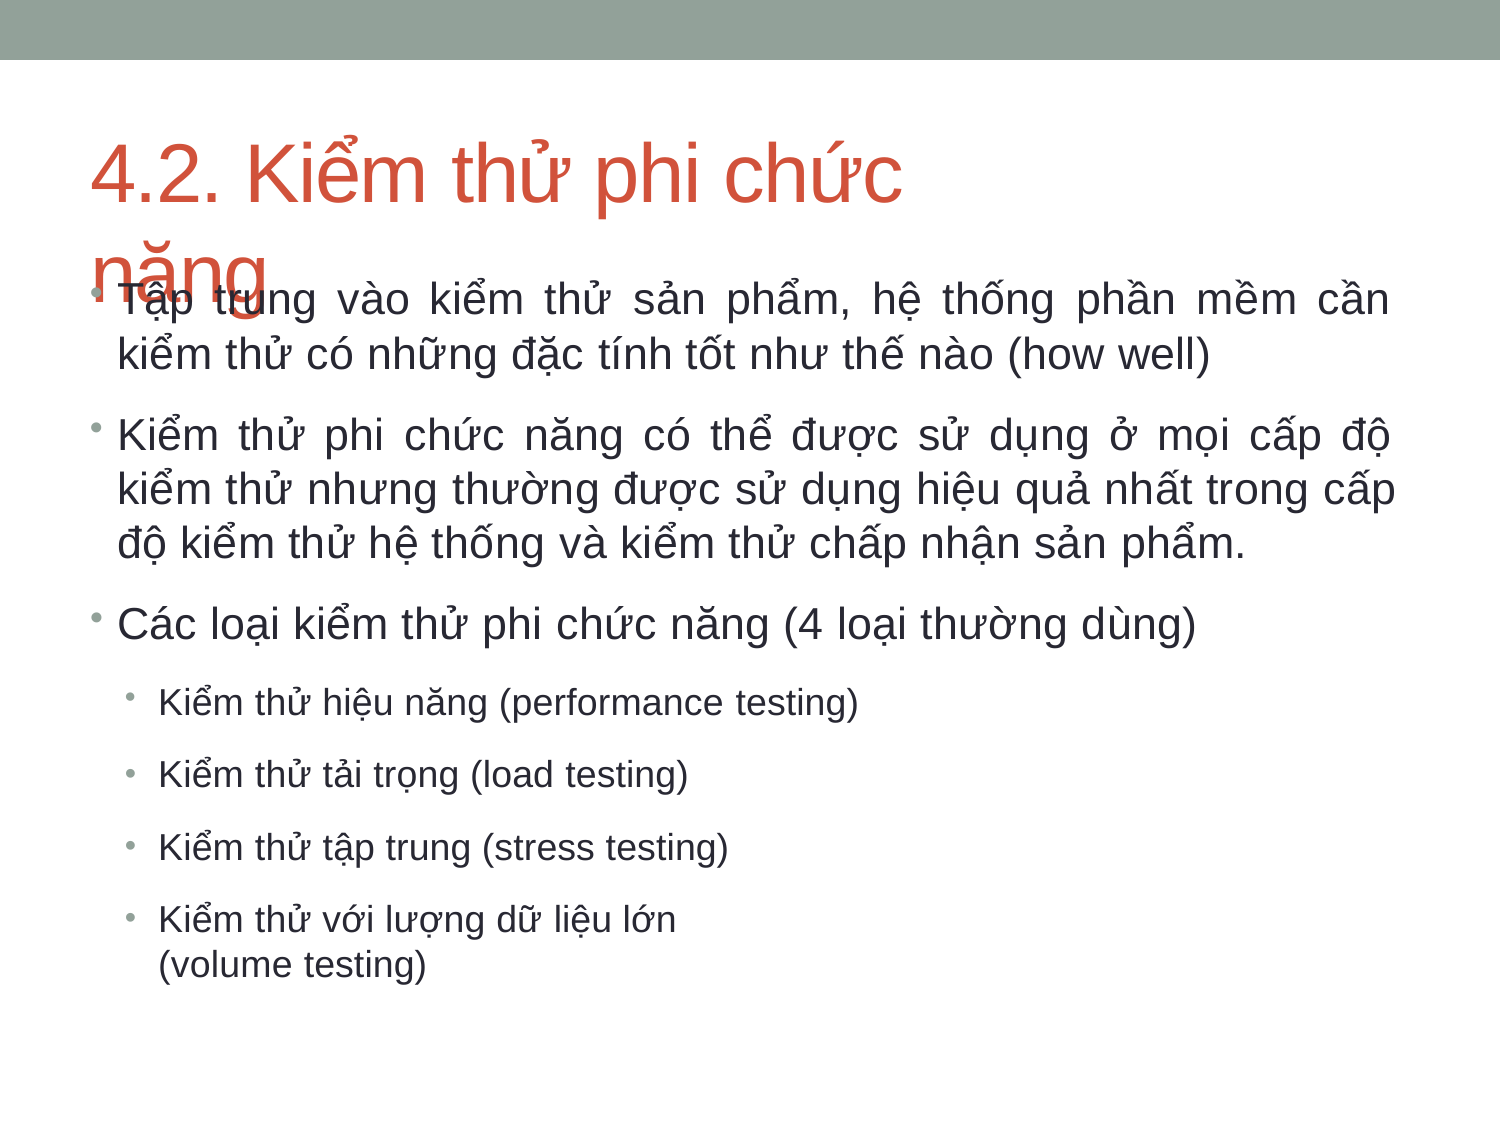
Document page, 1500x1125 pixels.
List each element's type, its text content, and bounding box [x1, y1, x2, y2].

title 4.2. Kiểm thử phi chức năng [87, 116, 1092, 267]
text_box Kiểm thử hiệu năng (performance testing) Kiểm thử tải trọng (load testing) Kiểm thử tập trung (stress testing) Kiểm thử với lượng dữ liệu lớn (volume testing) [122, 675, 964, 985]
text_box Tập trung vào kiểm thử sản phẩm, hệ thống phần mềm cần kiểm thử có những đặc tính tốt như thế nào (how well) Kiểm thử phi chức năng có thể được sử dụng ở mọi cấp độ kiểm thử nhưng thường được sử dụng hiệu quả nhất trong cấp độ kiểm thử hệ thống và kiểm thử chấp nhận sản phẩm. Các loại kiểm thử phi chức năng (4 loại thường dùng) [81, 267, 1418, 649]
